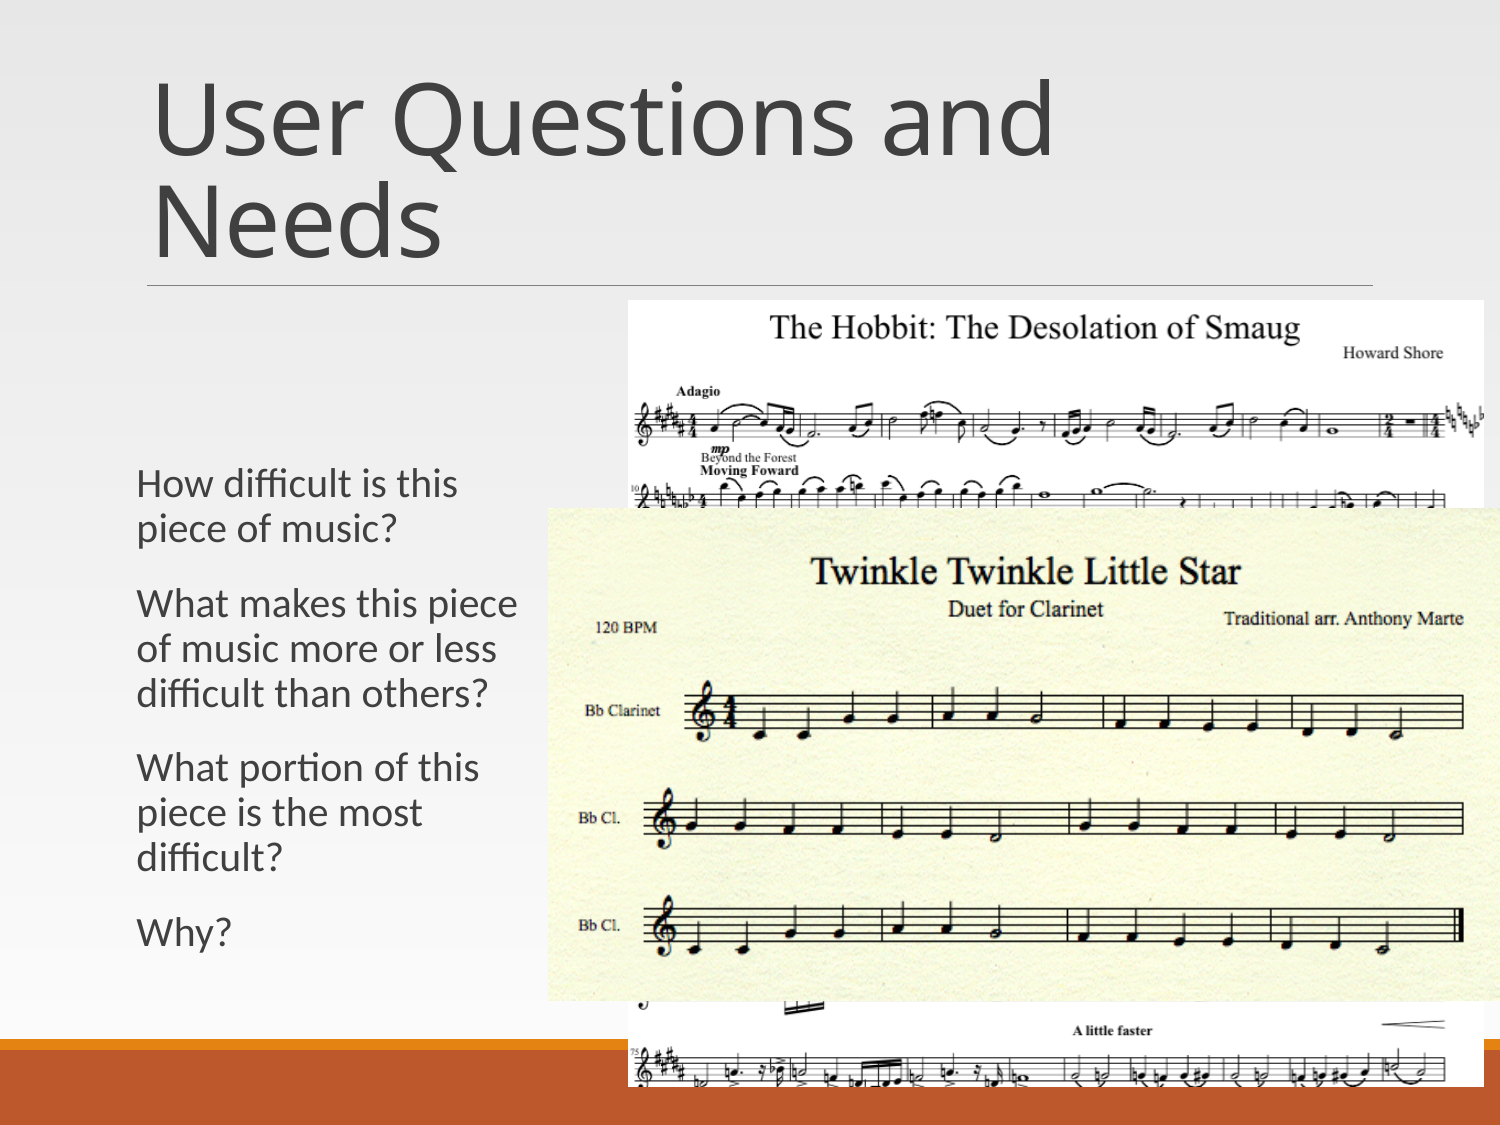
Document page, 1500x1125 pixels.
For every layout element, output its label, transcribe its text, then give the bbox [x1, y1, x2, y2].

title User Questions and Needs [135, 47, 1373, 285]
list How difficult is this piece of music? What makes this piece of music more or less difficult than others? What portion of this piece is the most difficult? Why? [121, 454, 548, 1112]
picture [547, 299, 1500, 1088]
